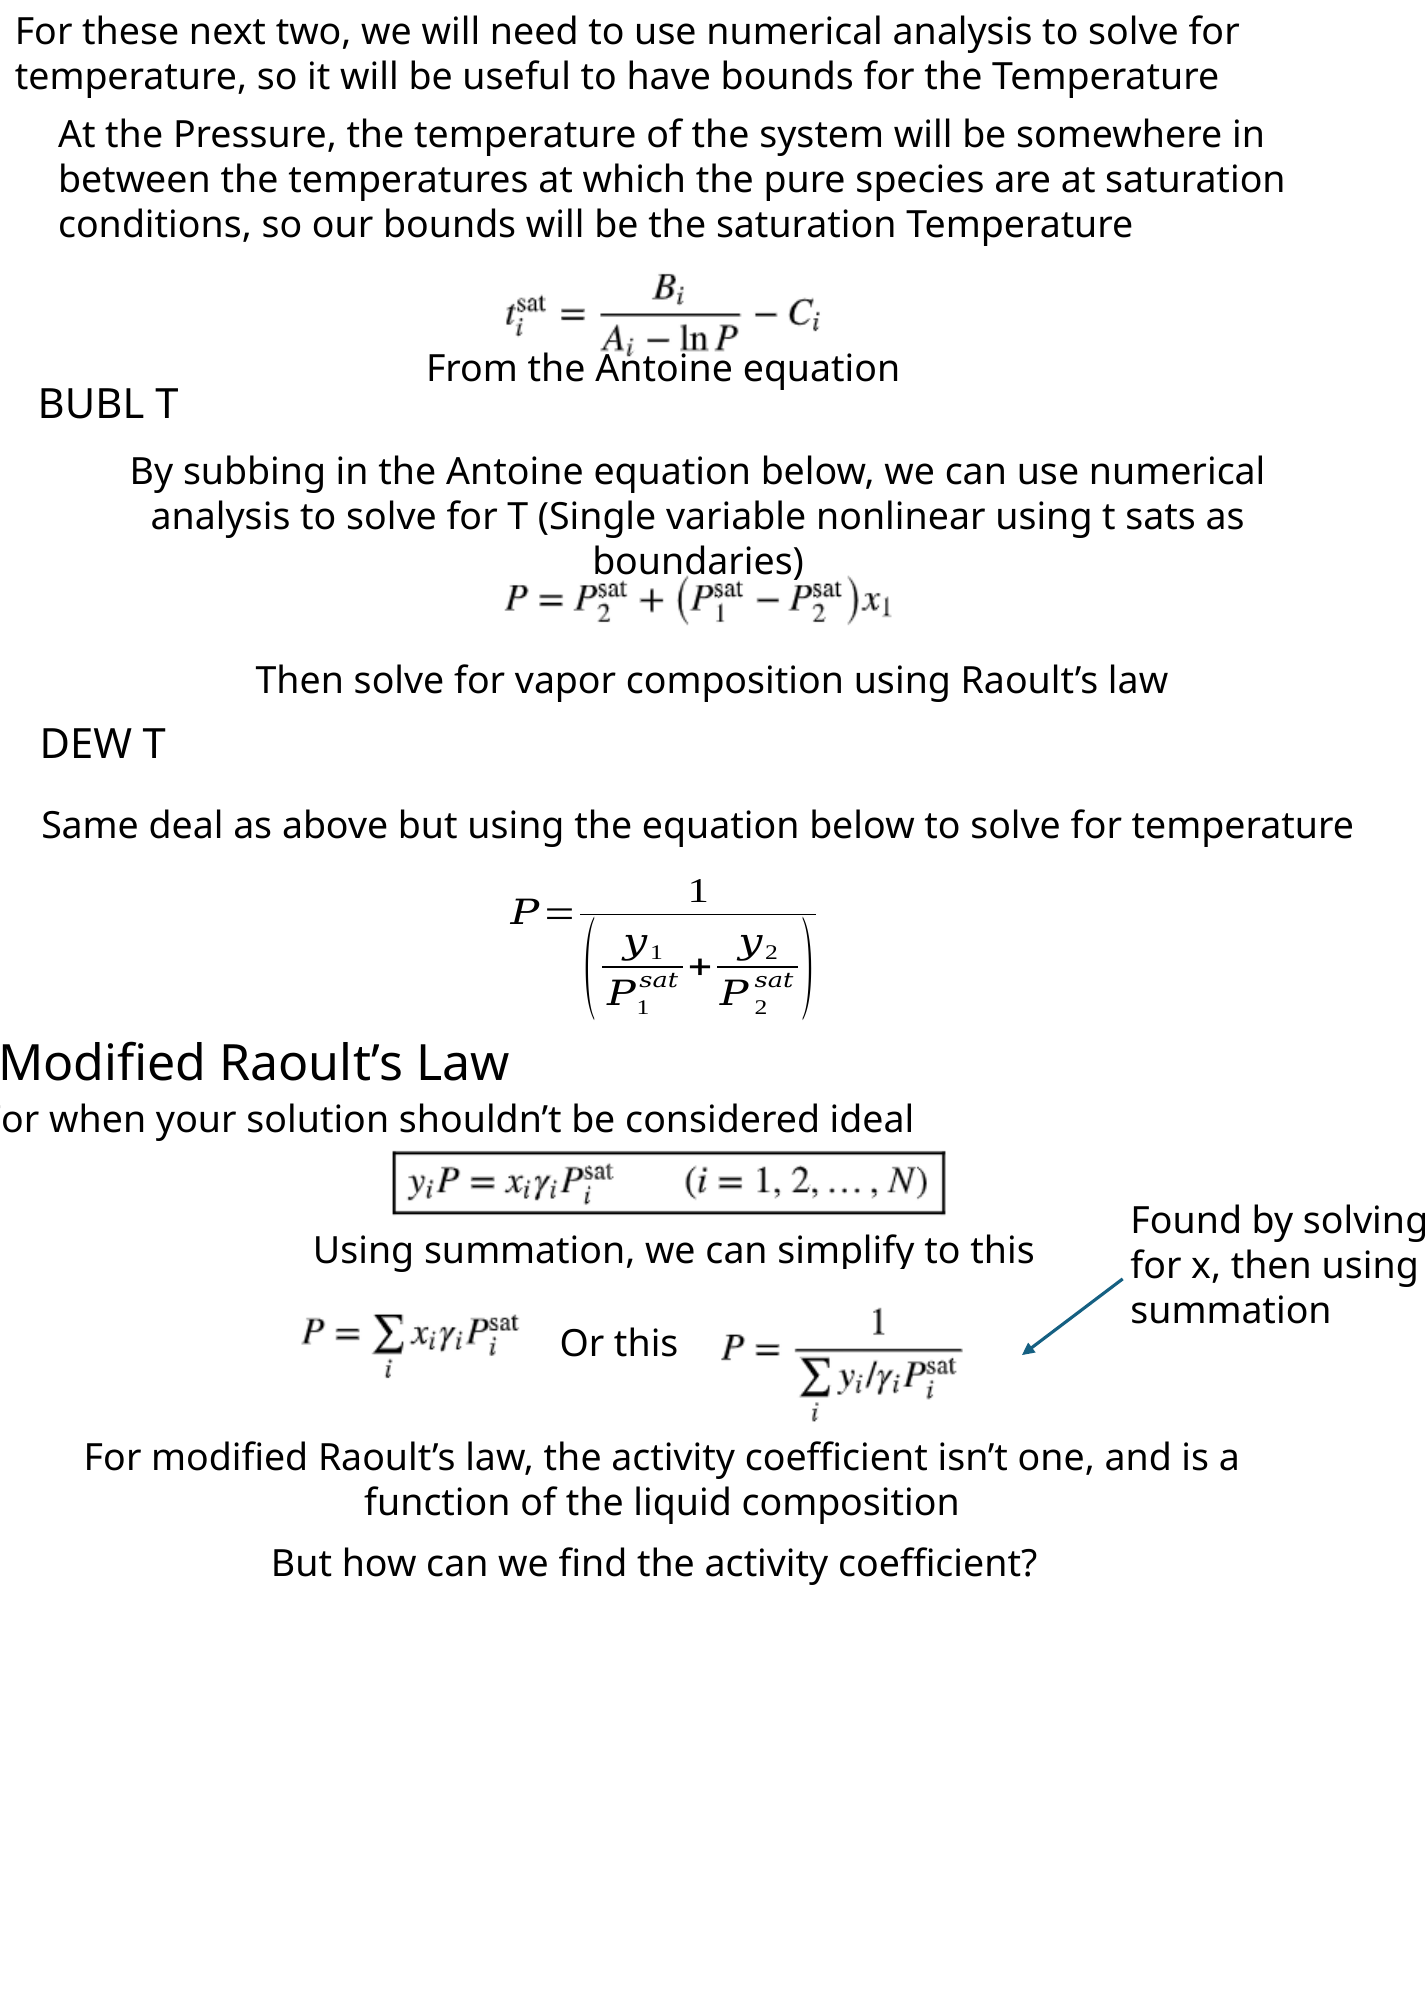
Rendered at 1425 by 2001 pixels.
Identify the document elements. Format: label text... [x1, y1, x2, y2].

text_box Found by solving for x, then using summation [1115, 1188, 1425, 1339]
text_box BUBL T [22, 369, 194, 434]
text_box Same deal as above but using the equation below to solve for temperature [26, 793, 1370, 854]
text_box By subbing in the Antoine equation below, we can use numerical analysis to solve for T (Single variable nonlinear using t sats as boundaries) [49, 439, 1348, 590]
text_box Or this [544, 1311, 694, 1372]
picture [282, 1284, 536, 1386]
picture [382, 1141, 966, 1224]
picture [487, 564, 909, 630]
text_box From the Antoine equation [411, 336, 916, 396]
text_box Using summation, we can simplify to this [298, 1218, 1051, 1278]
text_box Then solve for vapor composition using Raoult’s law [240, 649, 1185, 709]
text_box At the Pressure, the temperature of the system will be somewhere in between the temperatures at which the pure species are at saturation conditions, so our bounds will be the saturation Temperature [43, 102, 1370, 253]
text_box For when your solution shouldn’t be considered ideal [0, 1087, 931, 1148]
text_box Modified Raoult’s Law [0, 1023, 525, 1087]
picture [487, 243, 834, 381]
text_box But how can we find the activity coefficient? [256, 1531, 1053, 1592]
text_box For these next two, we will need to use numerical analysis to solve for temperature, so it will be useful to have bounds for the Temperature [0, 0, 1425, 105]
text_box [1021, 1278, 1124, 1356]
text_box DEW T [24, 709, 181, 775]
picture [695, 1269, 989, 1432]
text_box For modified Raoult’s law, the activity coefficient isn’t one, and is a function of the liquid composition [33, 1425, 1292, 1531]
